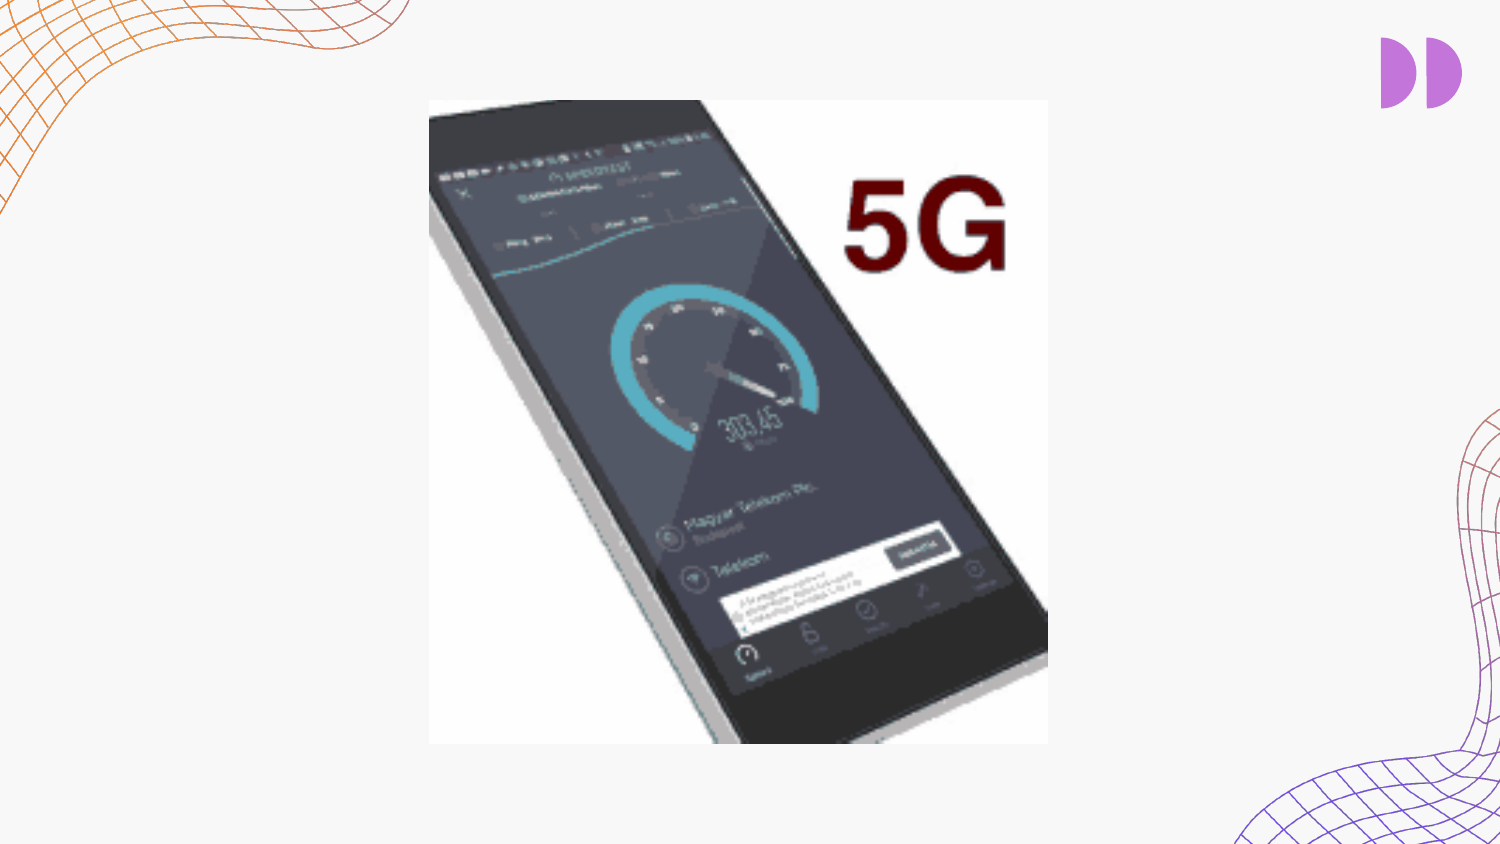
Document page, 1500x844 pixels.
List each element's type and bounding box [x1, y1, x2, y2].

picture [1153, 385, 1500, 844]
picture [0, 0, 1048, 744]
